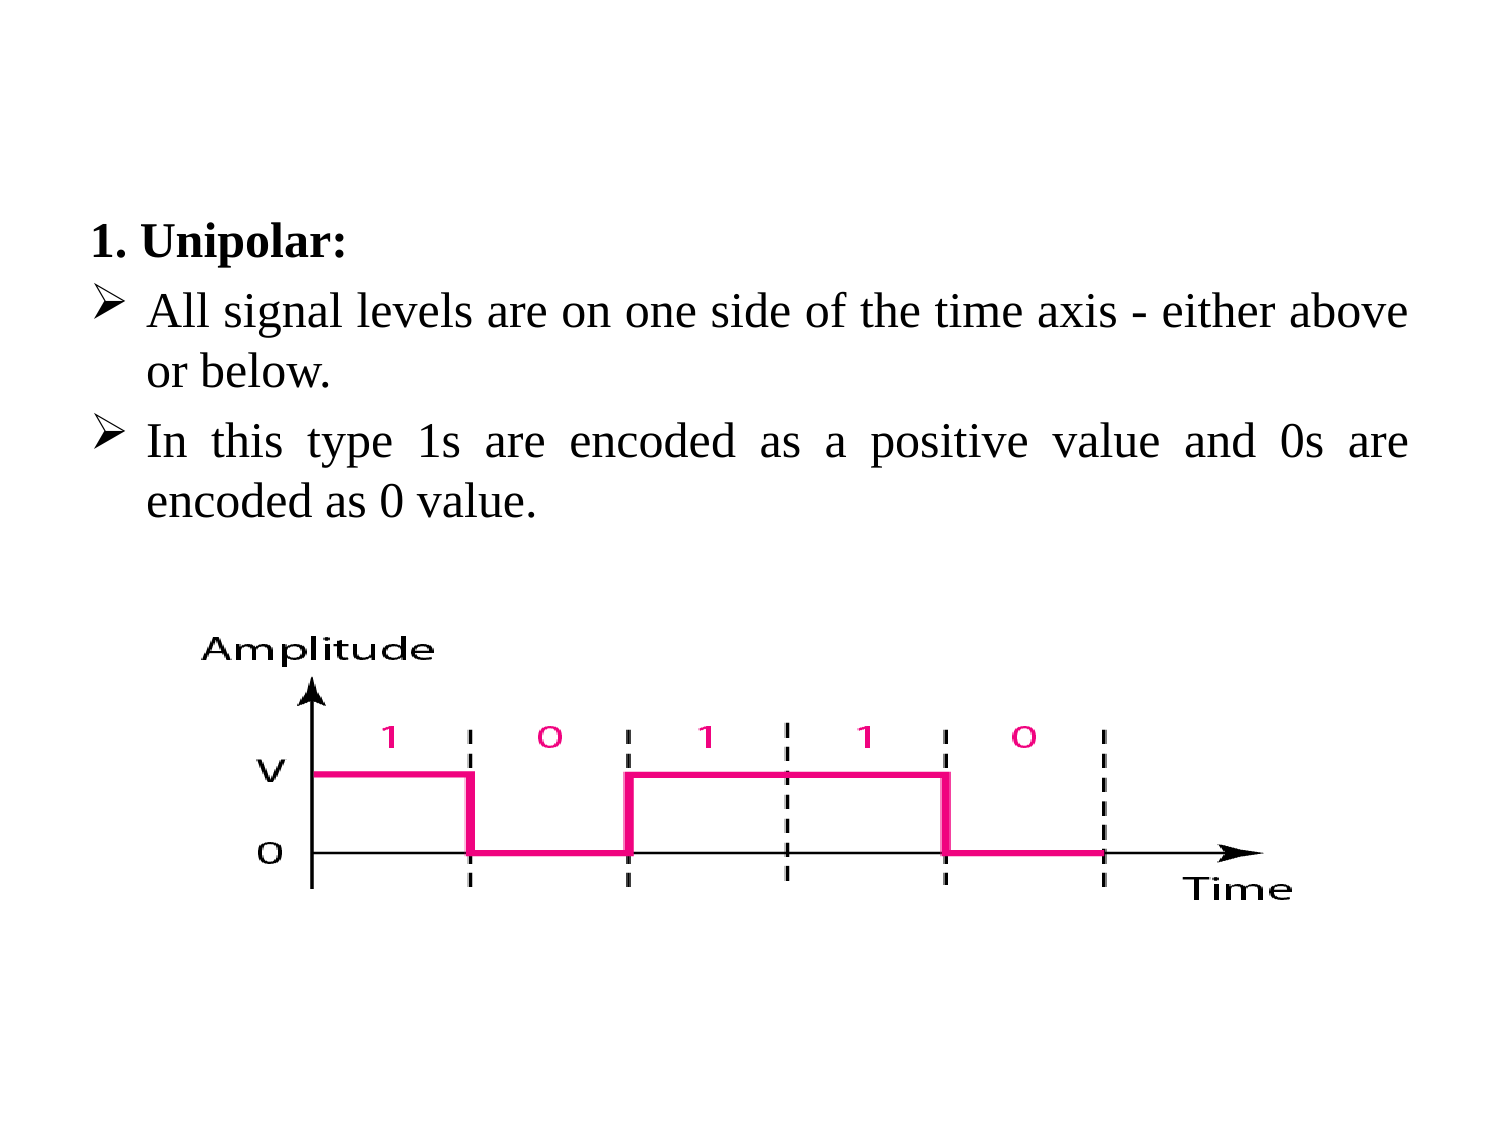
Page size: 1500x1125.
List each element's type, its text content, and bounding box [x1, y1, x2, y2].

picture [199, 632, 1331, 908]
list 1. Unipolar: All signal levels are on one side of the time axis - either above or below. In this type 1s are encoded as a positive value and 0s are encoded as 0 value. [75, 200, 1425, 1075]
